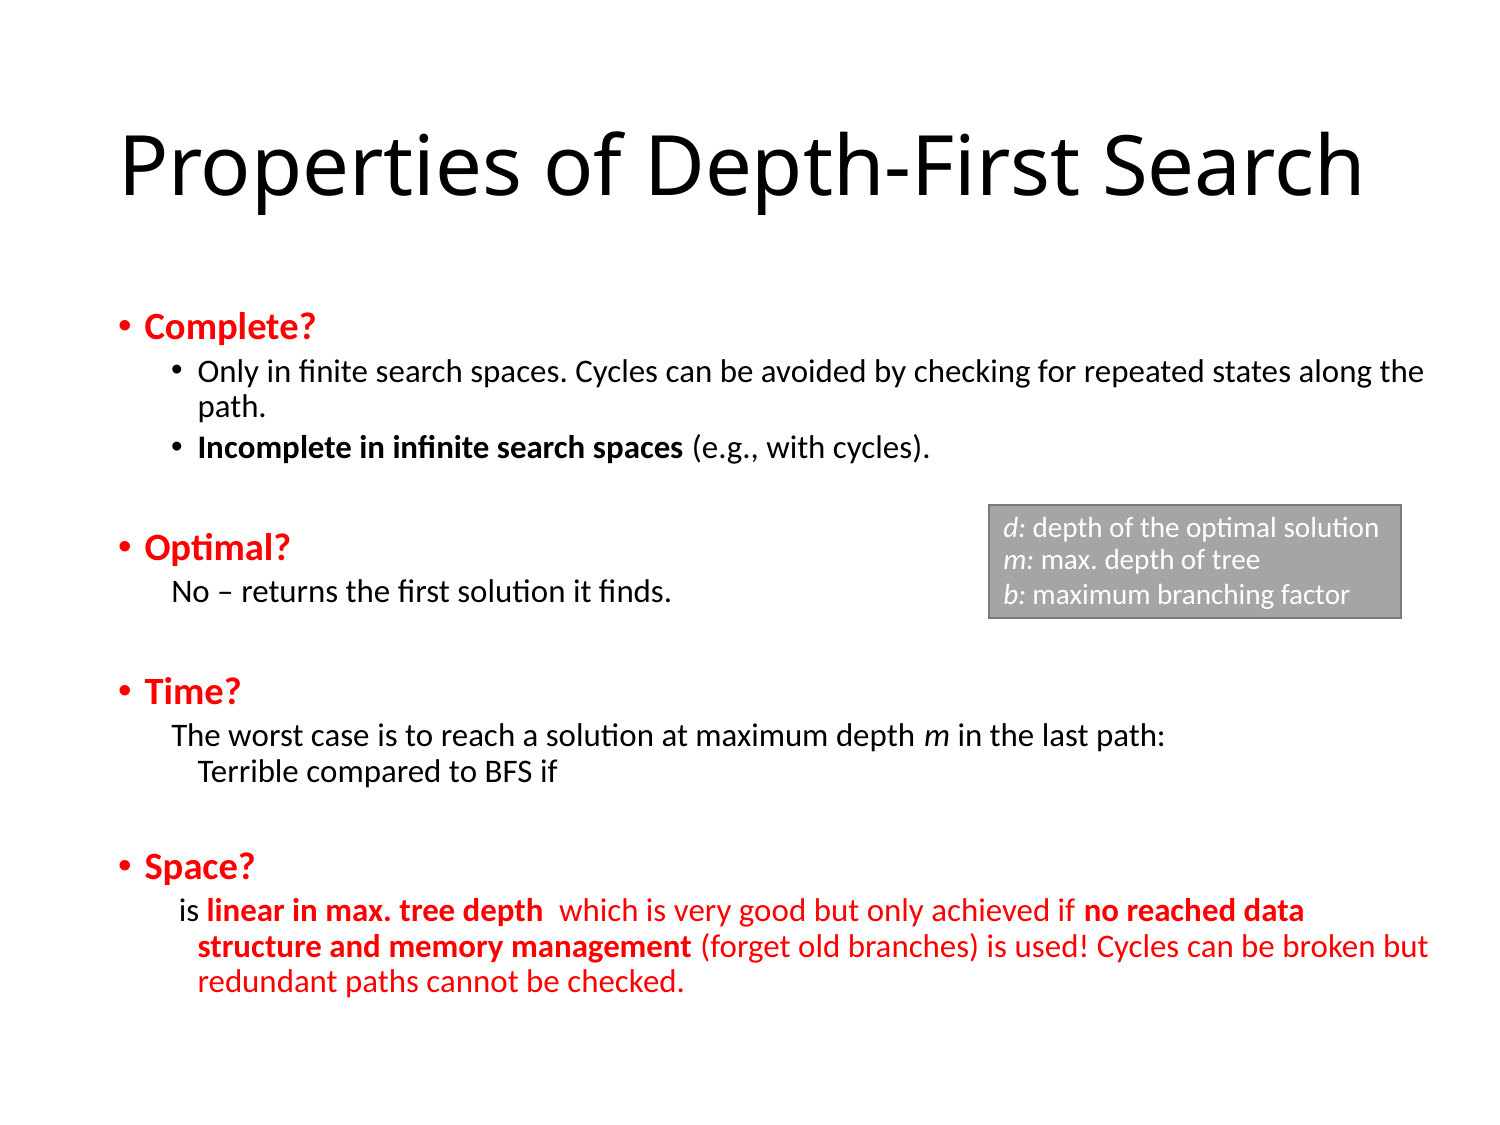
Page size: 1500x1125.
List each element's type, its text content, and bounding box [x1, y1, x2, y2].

title Properties of Depth-First Search [103, 59, 1397, 278]
text_box d: depth of the optimal solution m: max. depth of tree b: maximum branching factor [988, 504, 1402, 619]
